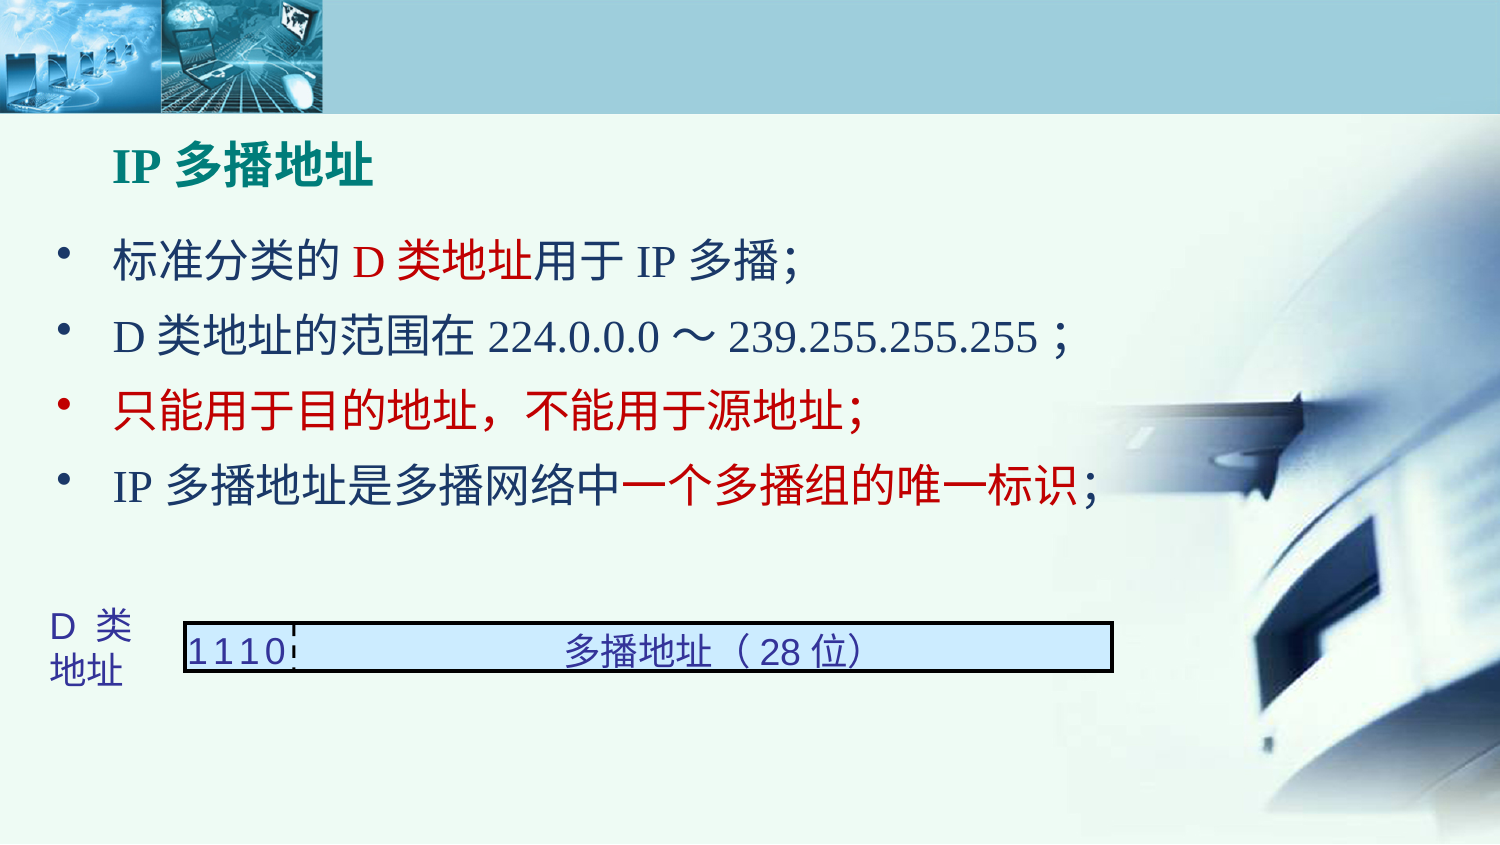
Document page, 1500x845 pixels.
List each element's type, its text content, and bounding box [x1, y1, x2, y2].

text_box D 类 地址 [34, 594, 149, 700]
text_box 多播地址（28位） [548, 620, 914, 680]
text_box [914, 622, 1113, 672]
title IP多播地址 [96, 117, 1152, 210]
list 标准分类的D类地址用于IP多播； D类地址的范围在224.0.0.0～239.255.255.255； 只能用于目的地址，不能用于源地址； IP多播地址是多播网络中一个多播组的唯一标识； [41, 212, 1261, 544]
picture [0, 0, 1500, 844]
text_box [301, 622, 548, 672]
text_box 1 1 1 0 [172, 619, 301, 679]
